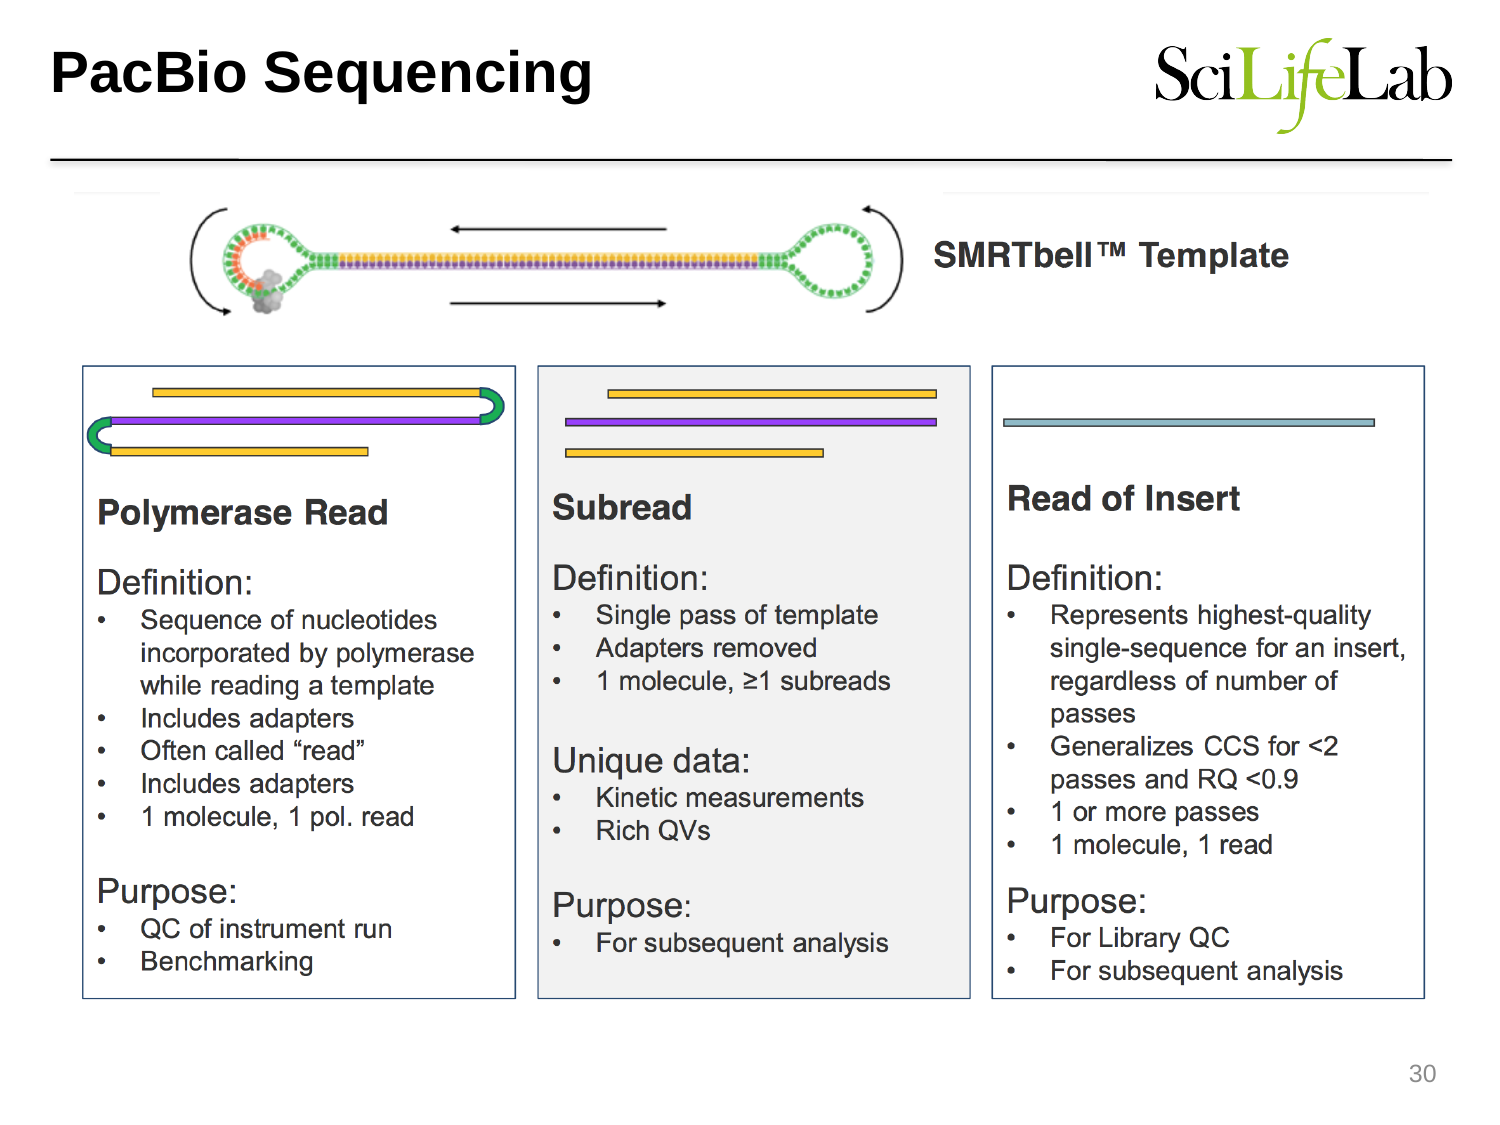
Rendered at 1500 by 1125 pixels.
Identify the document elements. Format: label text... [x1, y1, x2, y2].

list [50, 192, 1453, 1006]
title PacBio Sequencing [50, 34, 1452, 139]
slide_number 30 [1074, 1042, 1452, 1103]
